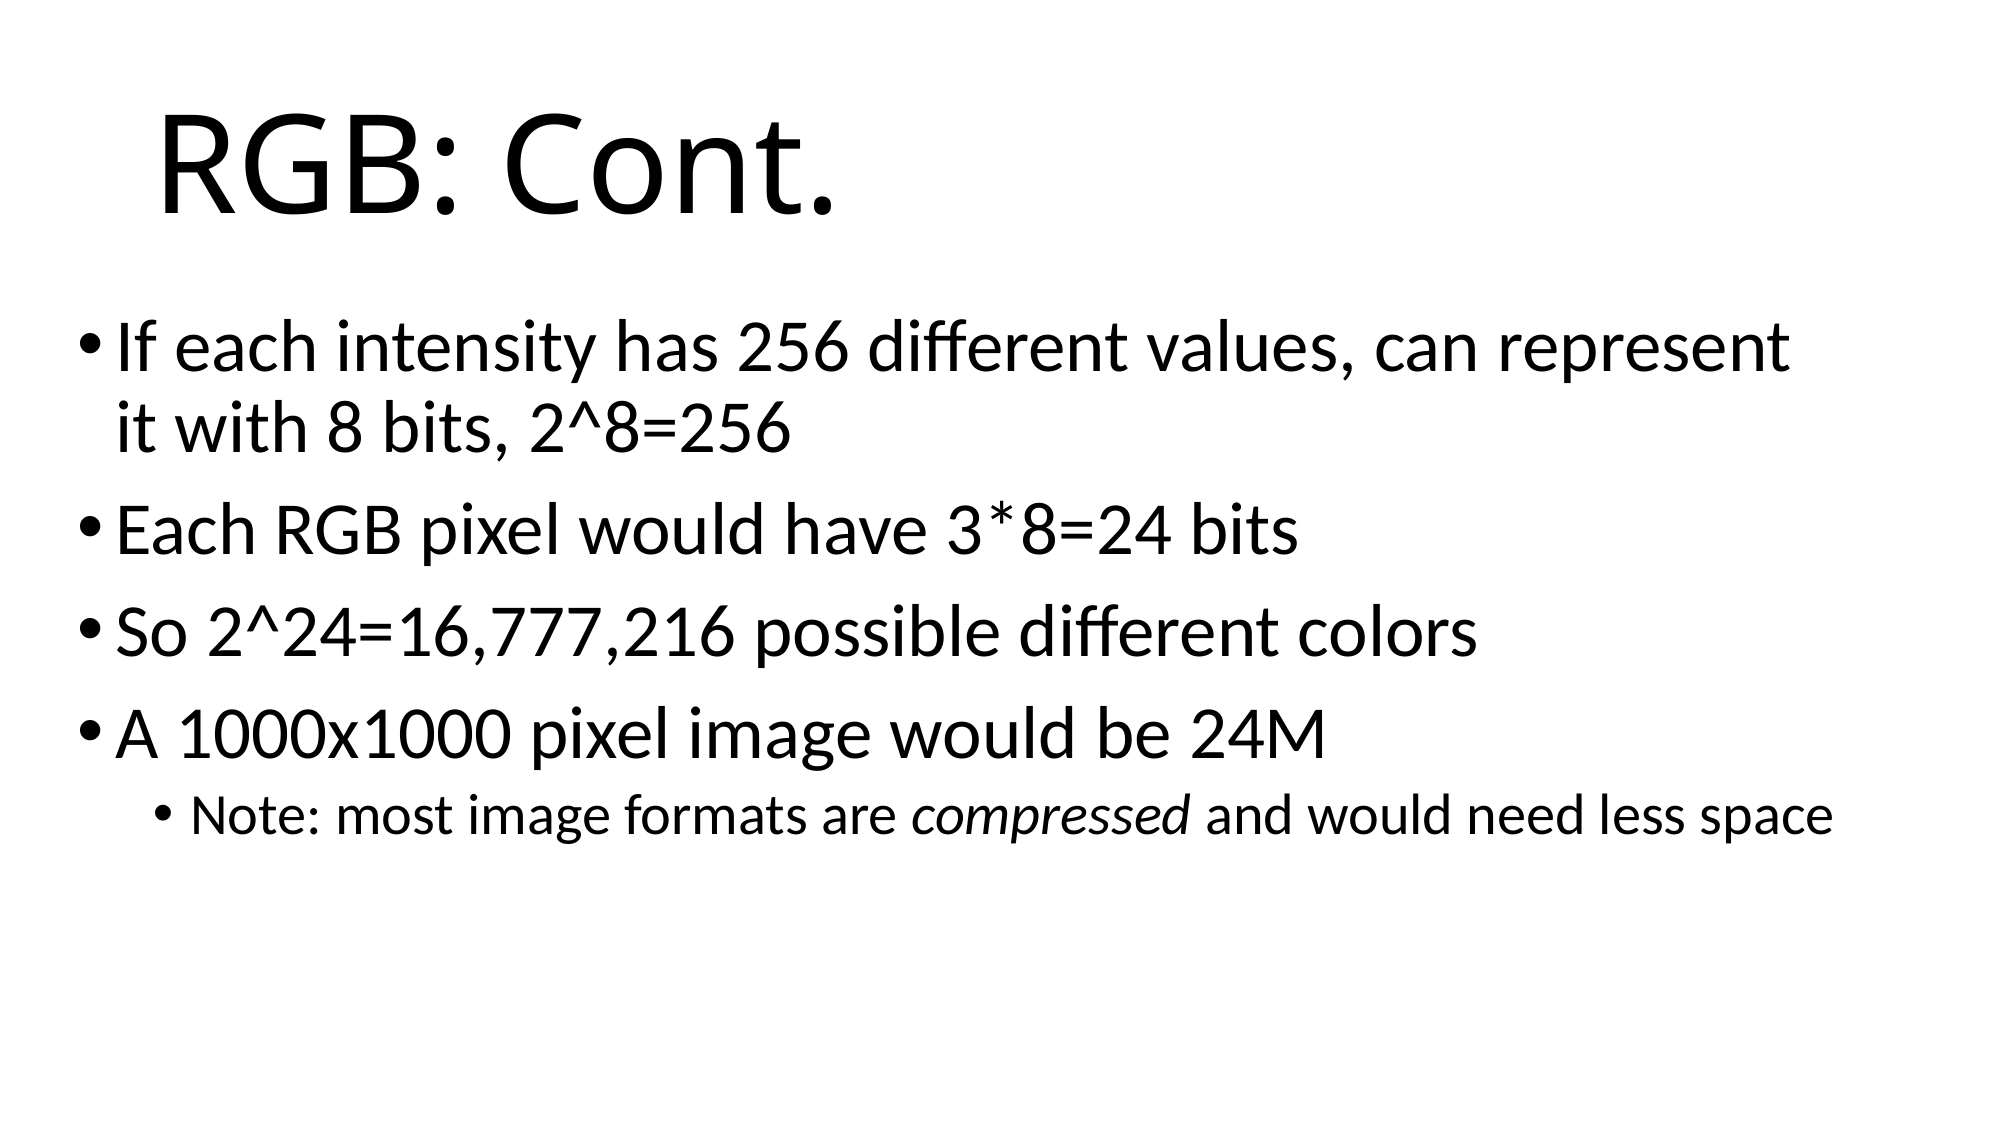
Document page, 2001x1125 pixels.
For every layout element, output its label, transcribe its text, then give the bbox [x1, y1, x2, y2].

title RGB: Cont. [137, 59, 1863, 278]
list If each intensity has 256 different values, can represent it with 8 bits, 2^8=256 Each RGB pixel would have 3*8=24 bits So 2^24=16,777,216 possible different colors A 1000x1000 pixel image would be 24M Note: most image formats are compressed and would need less space [63, 299, 1863, 1014]
